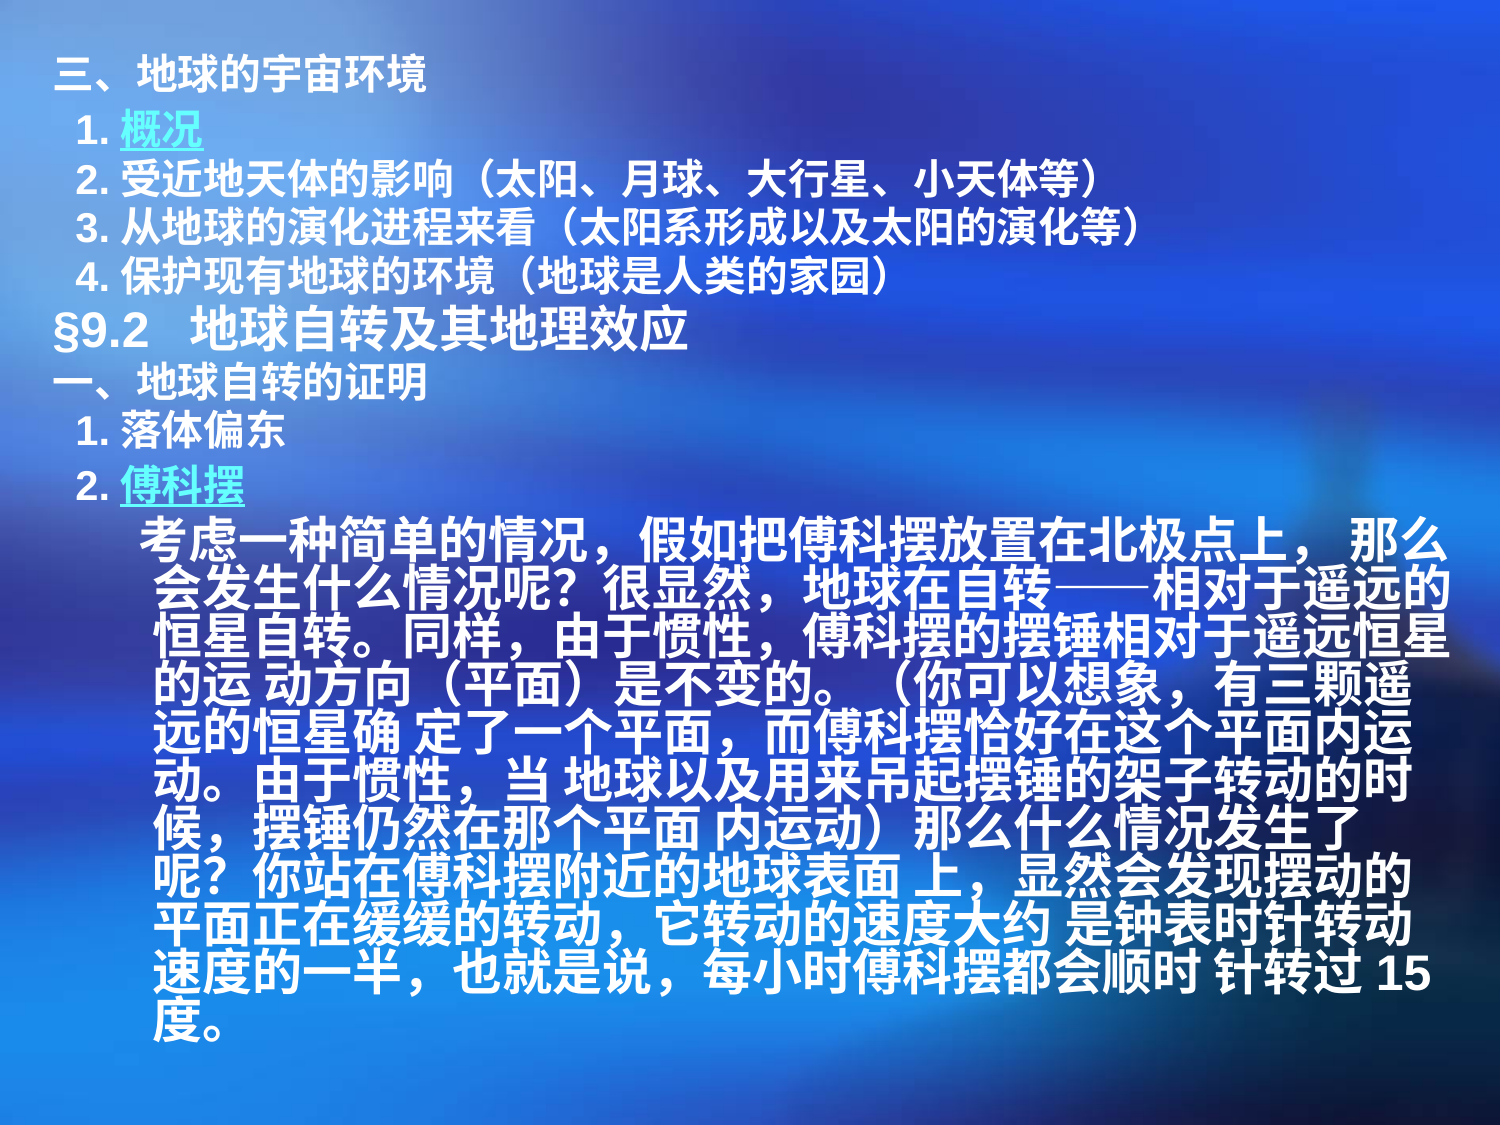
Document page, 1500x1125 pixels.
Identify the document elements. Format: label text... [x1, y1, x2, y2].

picture [0, 0, 1500, 1125]
list 三、地球的宇宙环境 1.概况 2.受近地天体的影响（太阳、月球、大行星、小天体等） 3.从地球的演化进程来看（太阳系形成以及太阳的演化等） 4.保护现有地球的环境（地球是人类的家园） §9.2 地球自转及其地理效应 一、地球自转的证明 1.落体偏东 2.傅科摆 考虑一种简单的情况，假如把傅科摆放置在北极点上， 那么会发生什么情况呢？很显然，地球在自转——相对于遥远的 恒星自转。同样，由于惯性，傅科摆的摆锤相对于遥远恒星的运 动方向（平面）是不变的。（你可以想象，有三颗遥远的恒星确 定了一个平面，而傅科摆恰好在这个平面内运动。由于惯性，当 地球以及用来吊起摆锤的架子转动的时候，摆锤仍然在那个平面 内运动）那么什么情况发生了呢？你站在傅科摆附近的地球表面 上，显然会发现摆动的平面正在缓缓的转动，它转动的速度大约 是钟表时针转动速度的一半，也就是说，每小时傅科摆都会顺时 针转过15度。 [37, 50, 1471, 1085]
